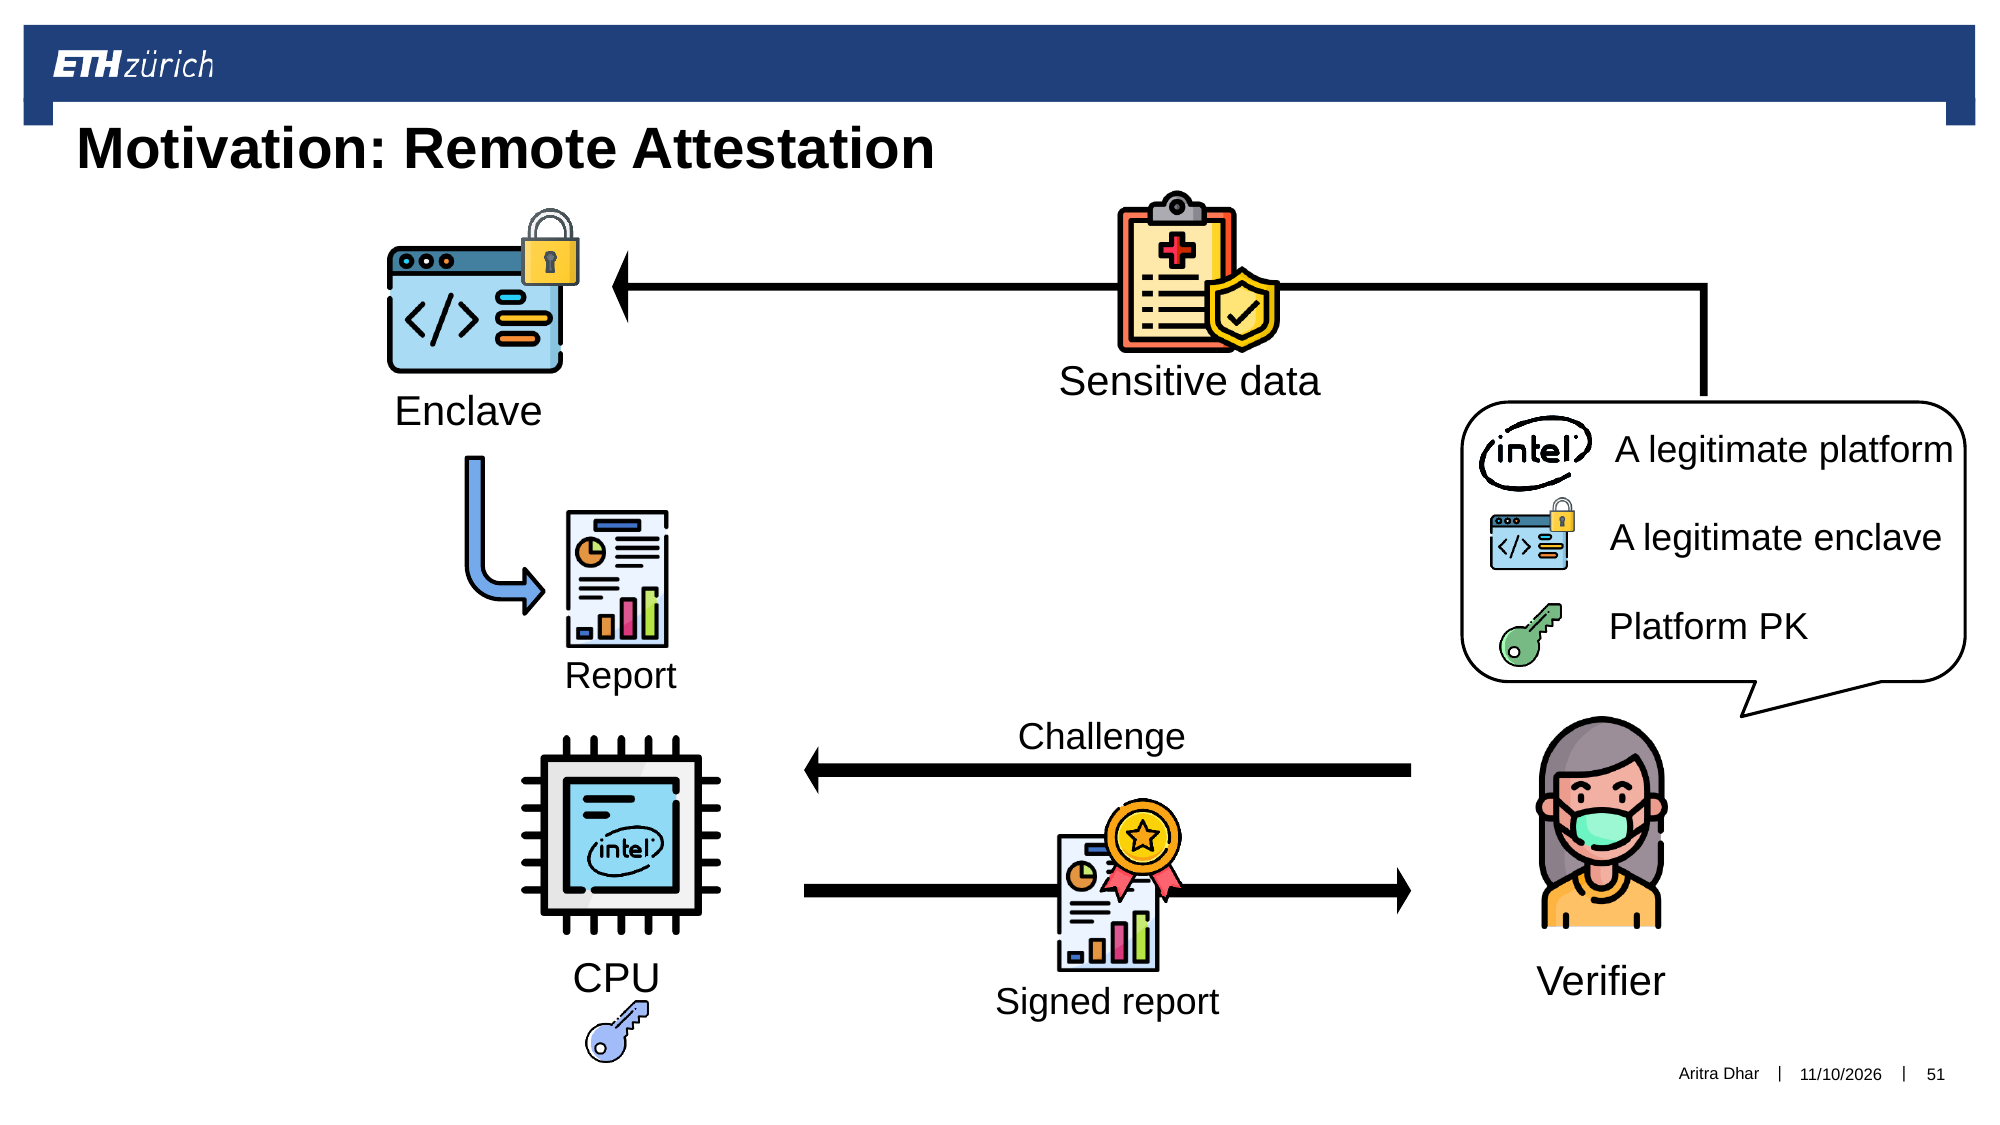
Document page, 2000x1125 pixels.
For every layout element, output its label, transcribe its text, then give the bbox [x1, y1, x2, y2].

text_box [464, 455, 543, 616]
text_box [1043, 185, 1354, 413]
text_box [610, 247, 1038, 326]
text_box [1494, 715, 1708, 1013]
title Motivation: Remote Attestation [53, 101, 1946, 262]
picture [1499, 603, 1563, 667]
text_box [1357, 280, 1710, 399]
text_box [386, 208, 589, 434]
picture [1479, 396, 1593, 510]
text_box Challenge [1003, 704, 1201, 765]
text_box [1489, 496, 1580, 581]
text_box A legitimate platform [1600, 417, 1970, 478]
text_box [521, 735, 721, 1002]
slide_number 51 [1906, 1034, 1966, 1112]
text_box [548, 510, 693, 705]
text_box [1241, 864, 1413, 917]
text_box Platform PK [1594, 594, 1824, 654]
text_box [978, 797, 1237, 1031]
picture [585, 1000, 649, 1063]
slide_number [1790, 1034, 1892, 1112]
text_box [802, 744, 1414, 796]
text_box [1459, 399, 1968, 719]
footer Aritra Dhar [999, 1034, 1760, 1111]
text_box [801, 881, 973, 900]
text_box A legitimate enclave [1595, 505, 1958, 566]
